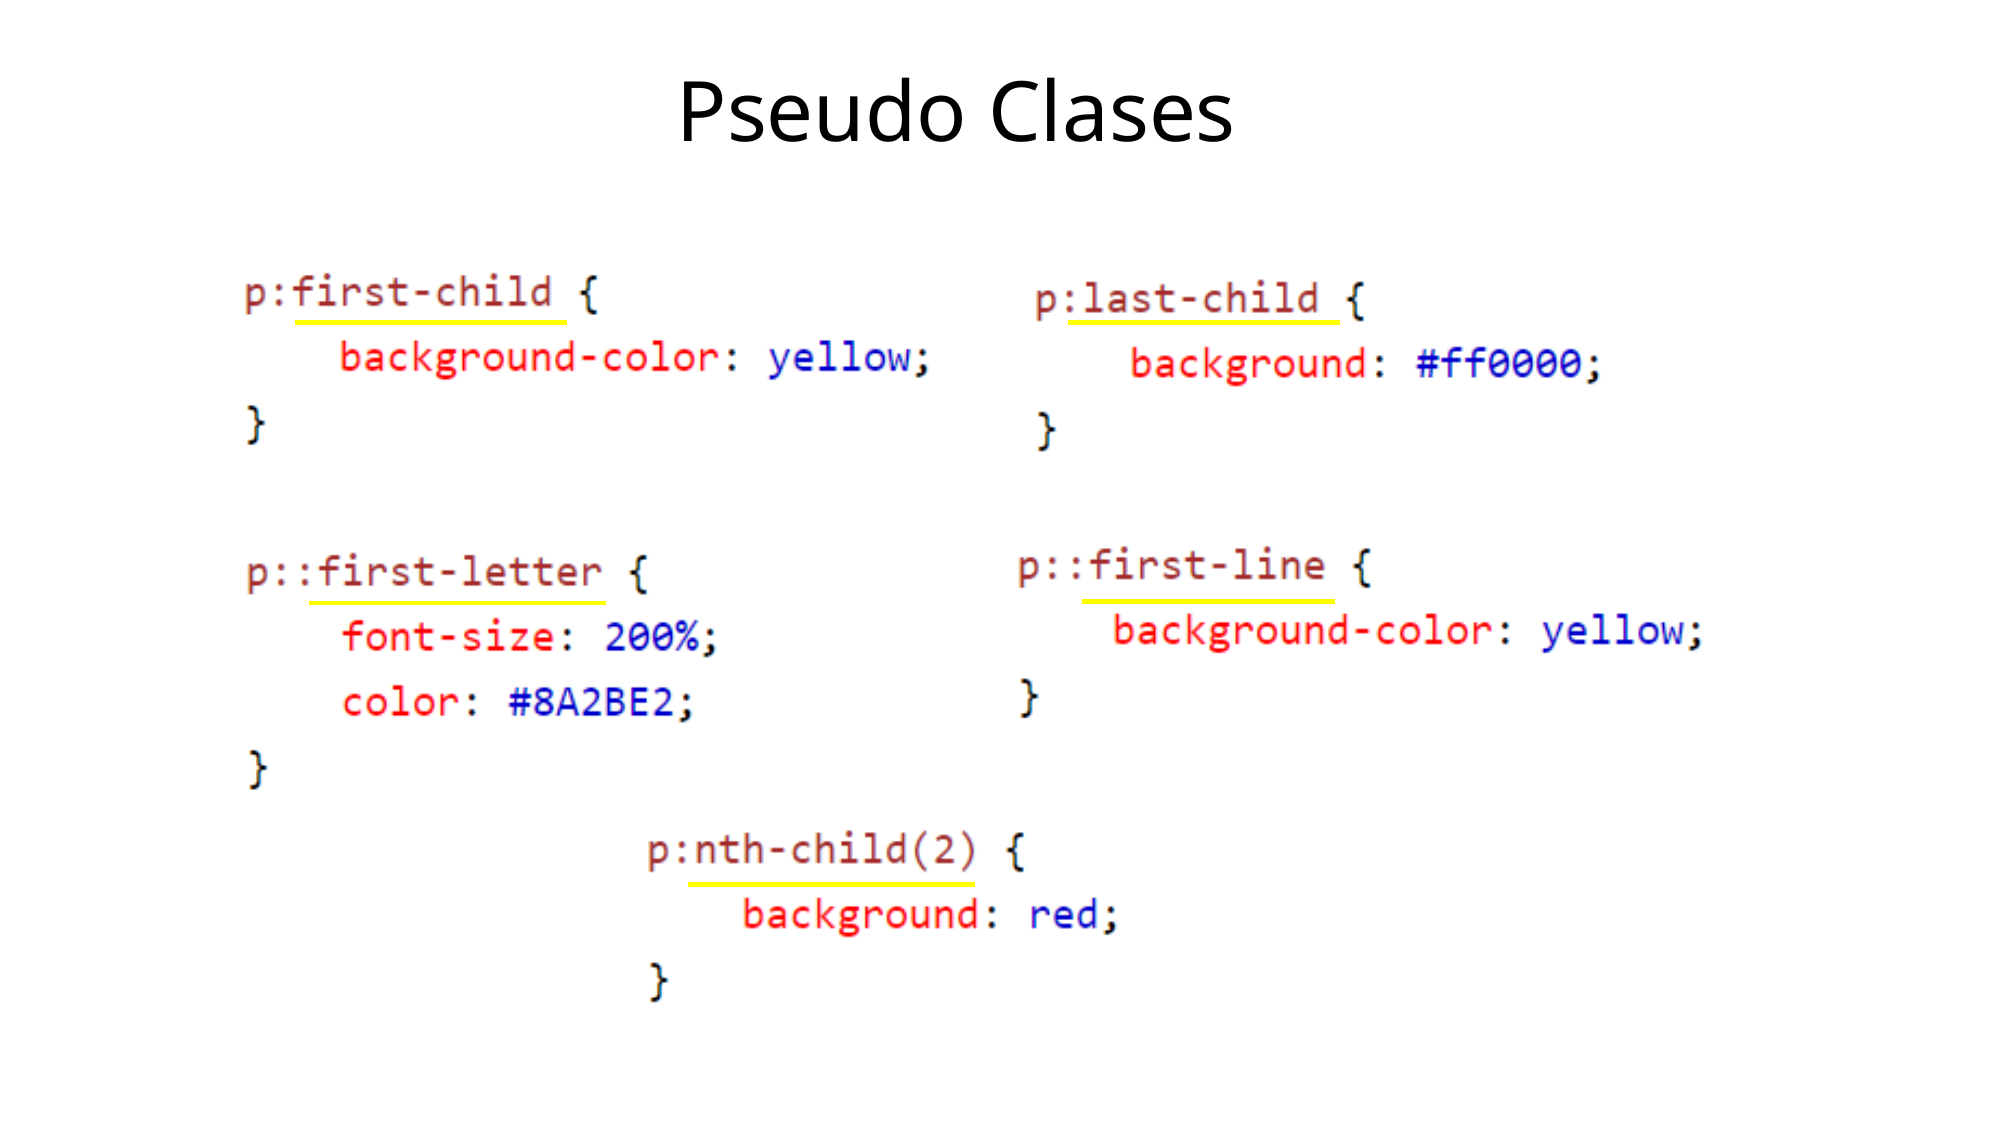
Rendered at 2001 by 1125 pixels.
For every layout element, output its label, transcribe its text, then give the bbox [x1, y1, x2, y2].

picture [228, 263, 1742, 1049]
text_box Pseudo Clases [93, 41, 1820, 188]
